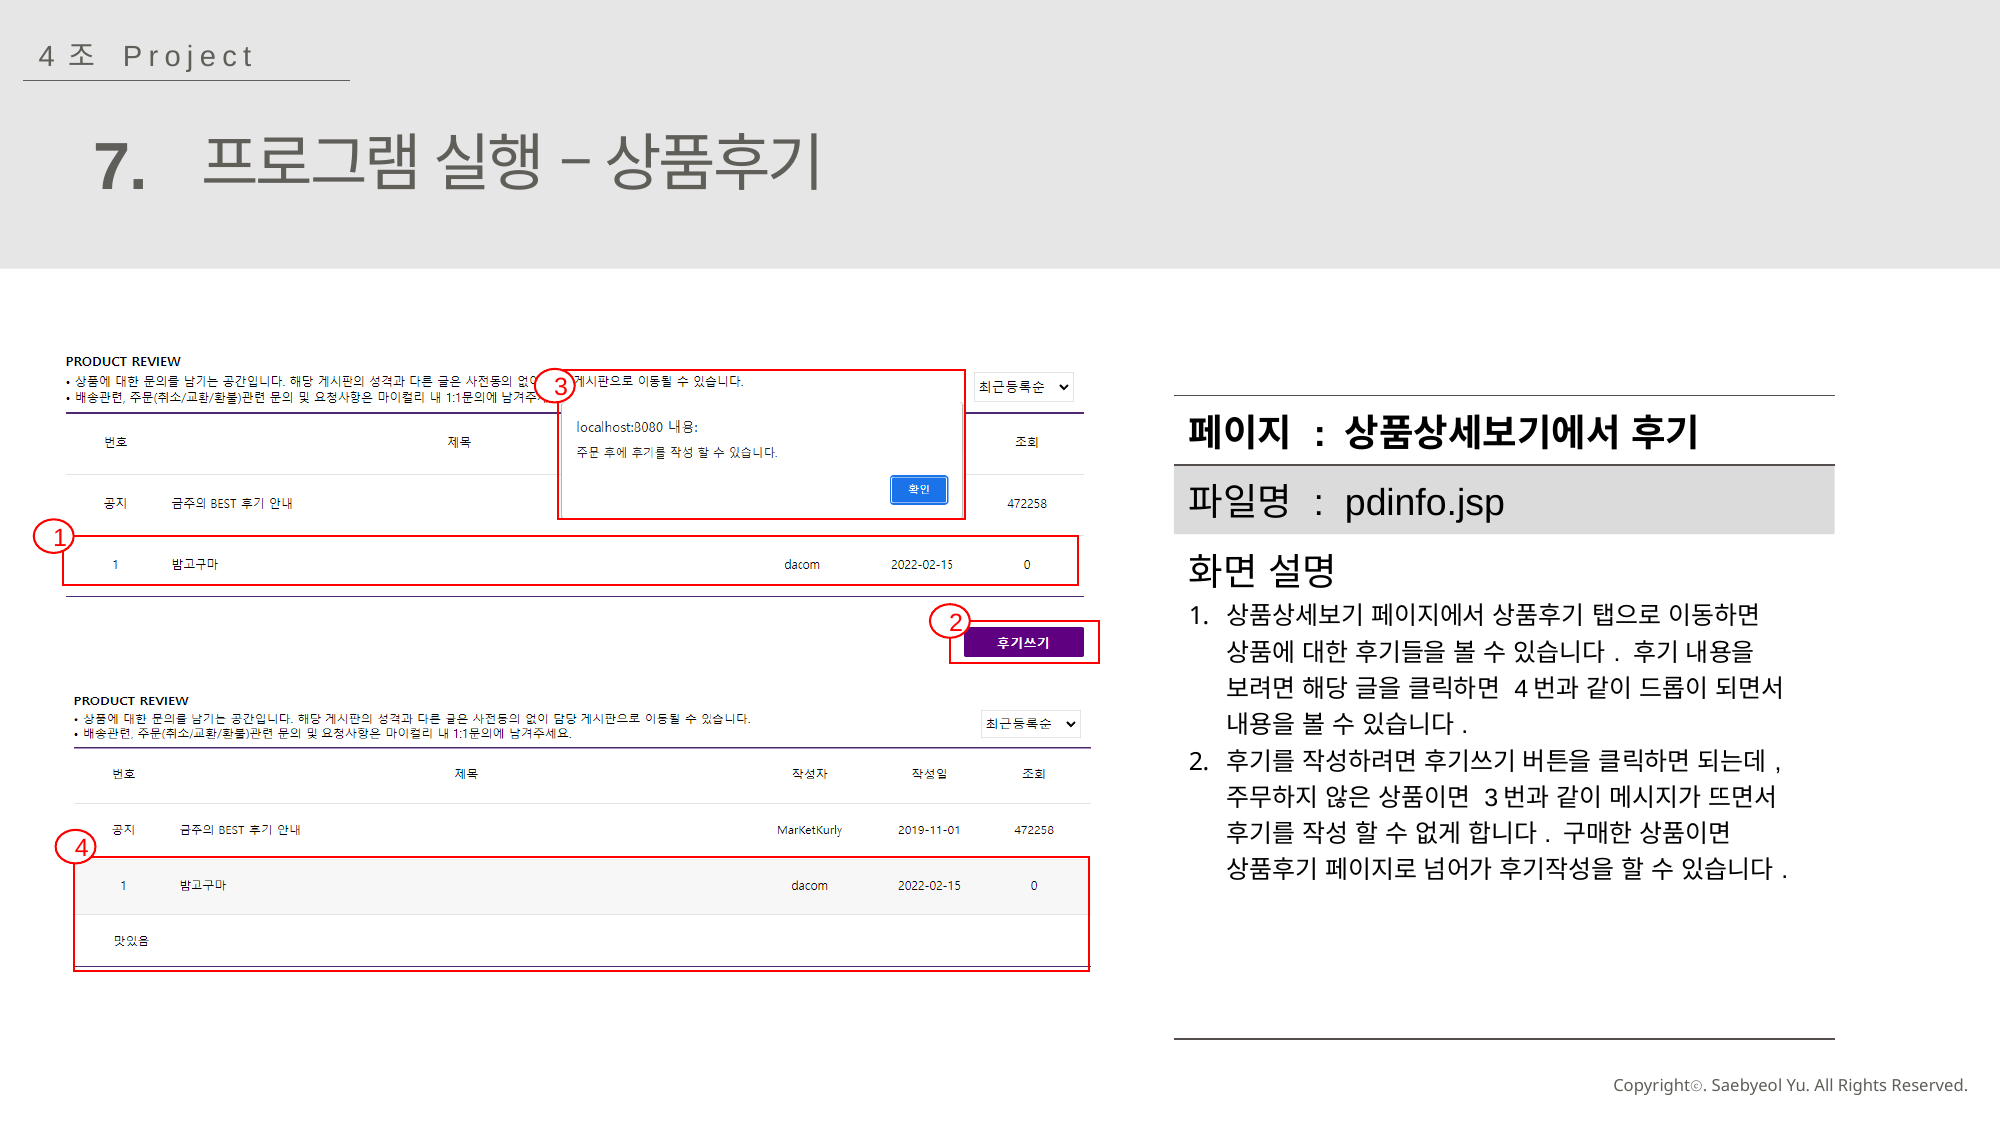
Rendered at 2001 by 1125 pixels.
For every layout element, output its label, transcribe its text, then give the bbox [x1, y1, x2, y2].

text_box 프로그램 실행 – 상품후기 [186, 115, 841, 206]
text_box 7. [22, 115, 164, 211]
picture [53, 343, 1099, 675]
picture [63, 688, 1099, 972]
text_box 4 [54, 832, 63, 861]
table_cell 화면 설명 상품상세보기 페이지에서 상품후기 탭으로 이동하면 상품에 대한 후기들을 볼 수 있습니다. 후기 내용을 보려면 해당 글을 클릭하면 4번과 같이 드롭이 되면서 내용을 볼 수 있습니다. 후기를 작성하려면 후기쓰기 버튼을 클릭하면 되는데, 주무하지 않은 상품이면 3번과 같이 메시지가 뜨면서 후기를 작성 할 수 없게 합니다. 구매한 상품이면 상품후기 페이지로 넘어가 후기작성을 할 수 있습니다. [1174, 534, 1835, 1038]
text_box 1 [32, 518, 53, 554]
table_cell 파일명 : pdinfo.jsp [1174, 466, 1835, 534]
table_header 페이지 : 상품상세보기에서 후기 [1174, 396, 1835, 464]
text_box [0, 0, 2000, 270]
text_box 4조 Project [23, 30, 267, 80]
